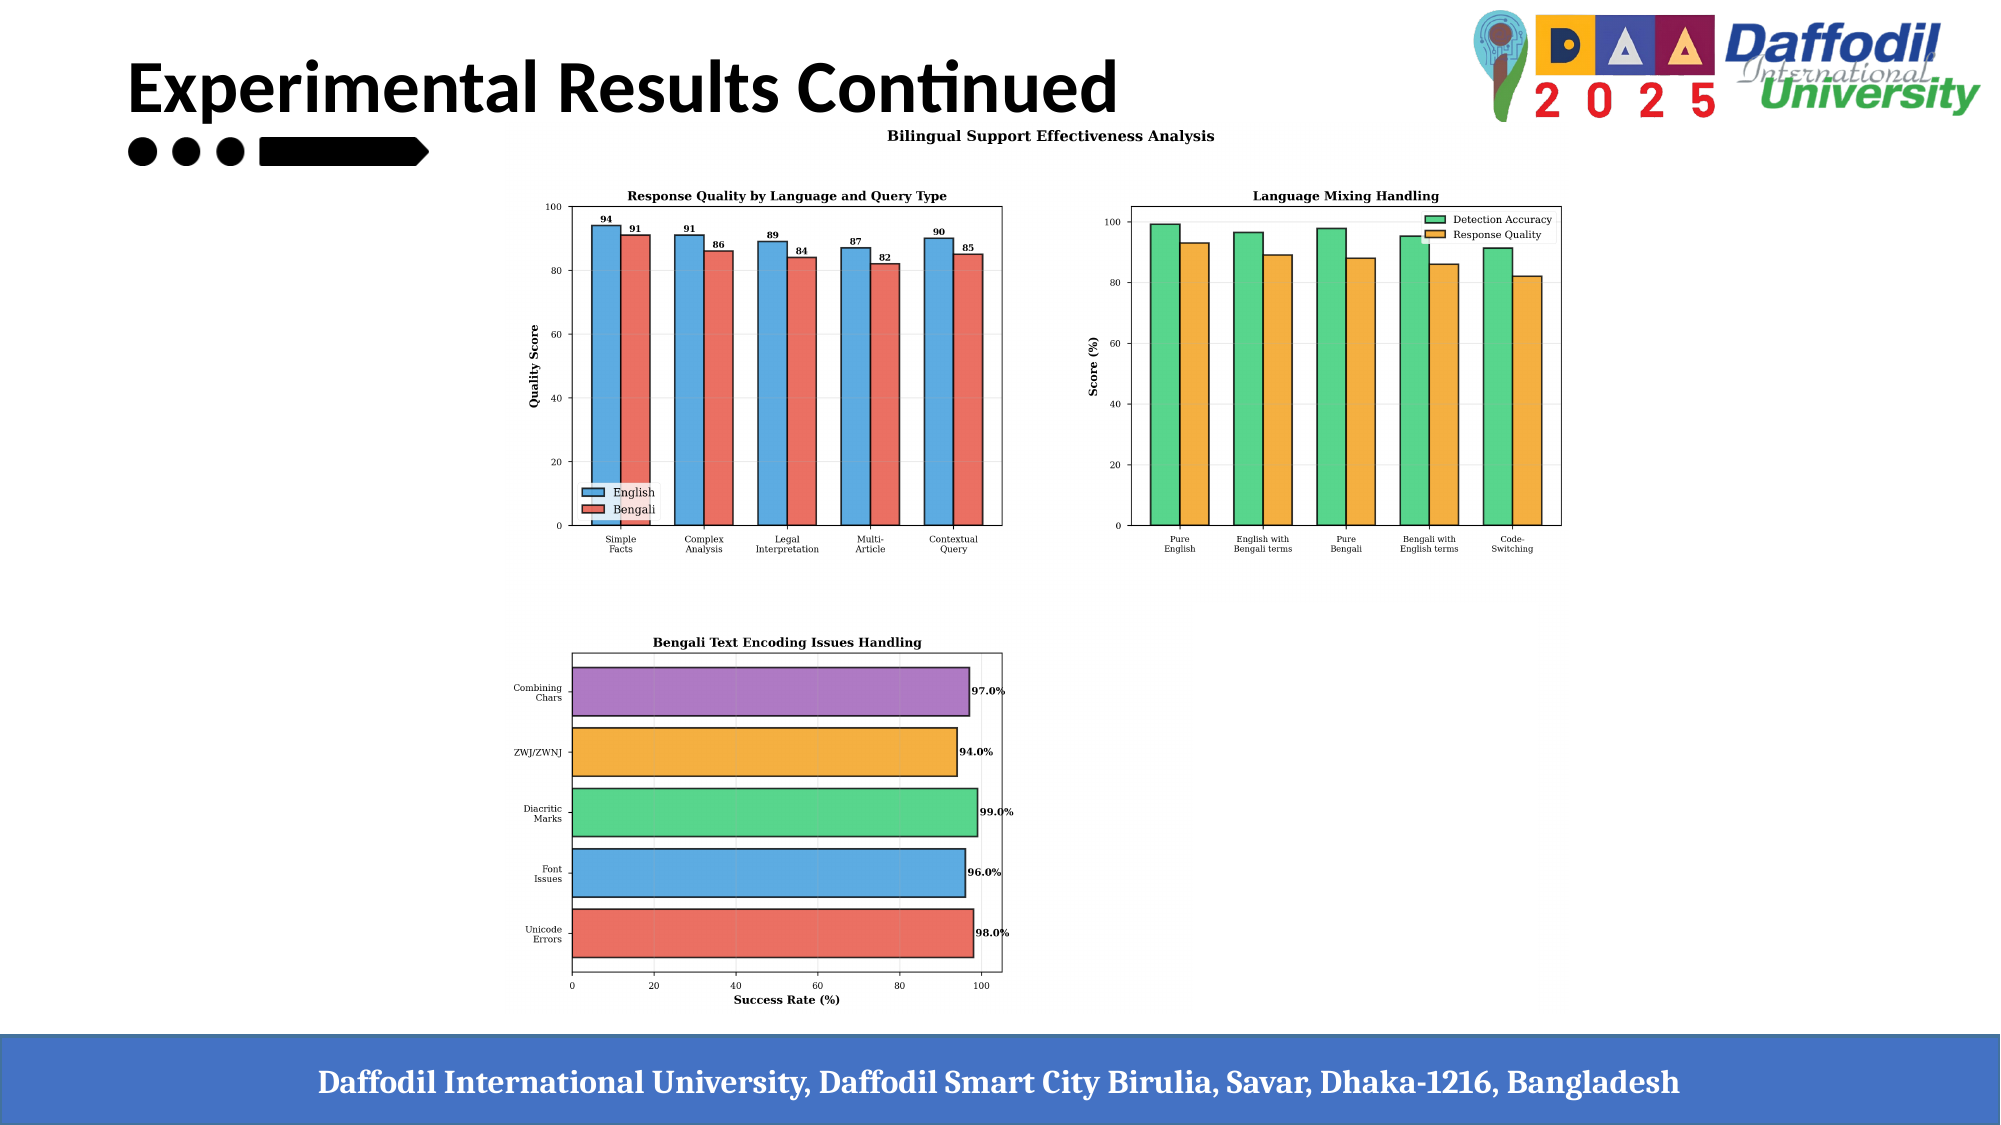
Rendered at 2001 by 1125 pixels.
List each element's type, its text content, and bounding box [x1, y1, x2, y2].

picture [128, 137, 429, 166]
picture [505, 122, 1570, 1015]
title Experimental Results Continued [112, 0, 1838, 166]
text_box Daffodil International University, Daffodil Smart City Birulia, Savar, Dhaka-1216, Bangladesh [0, 1034, 2000, 1125]
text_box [1472, 10, 1987, 123]
